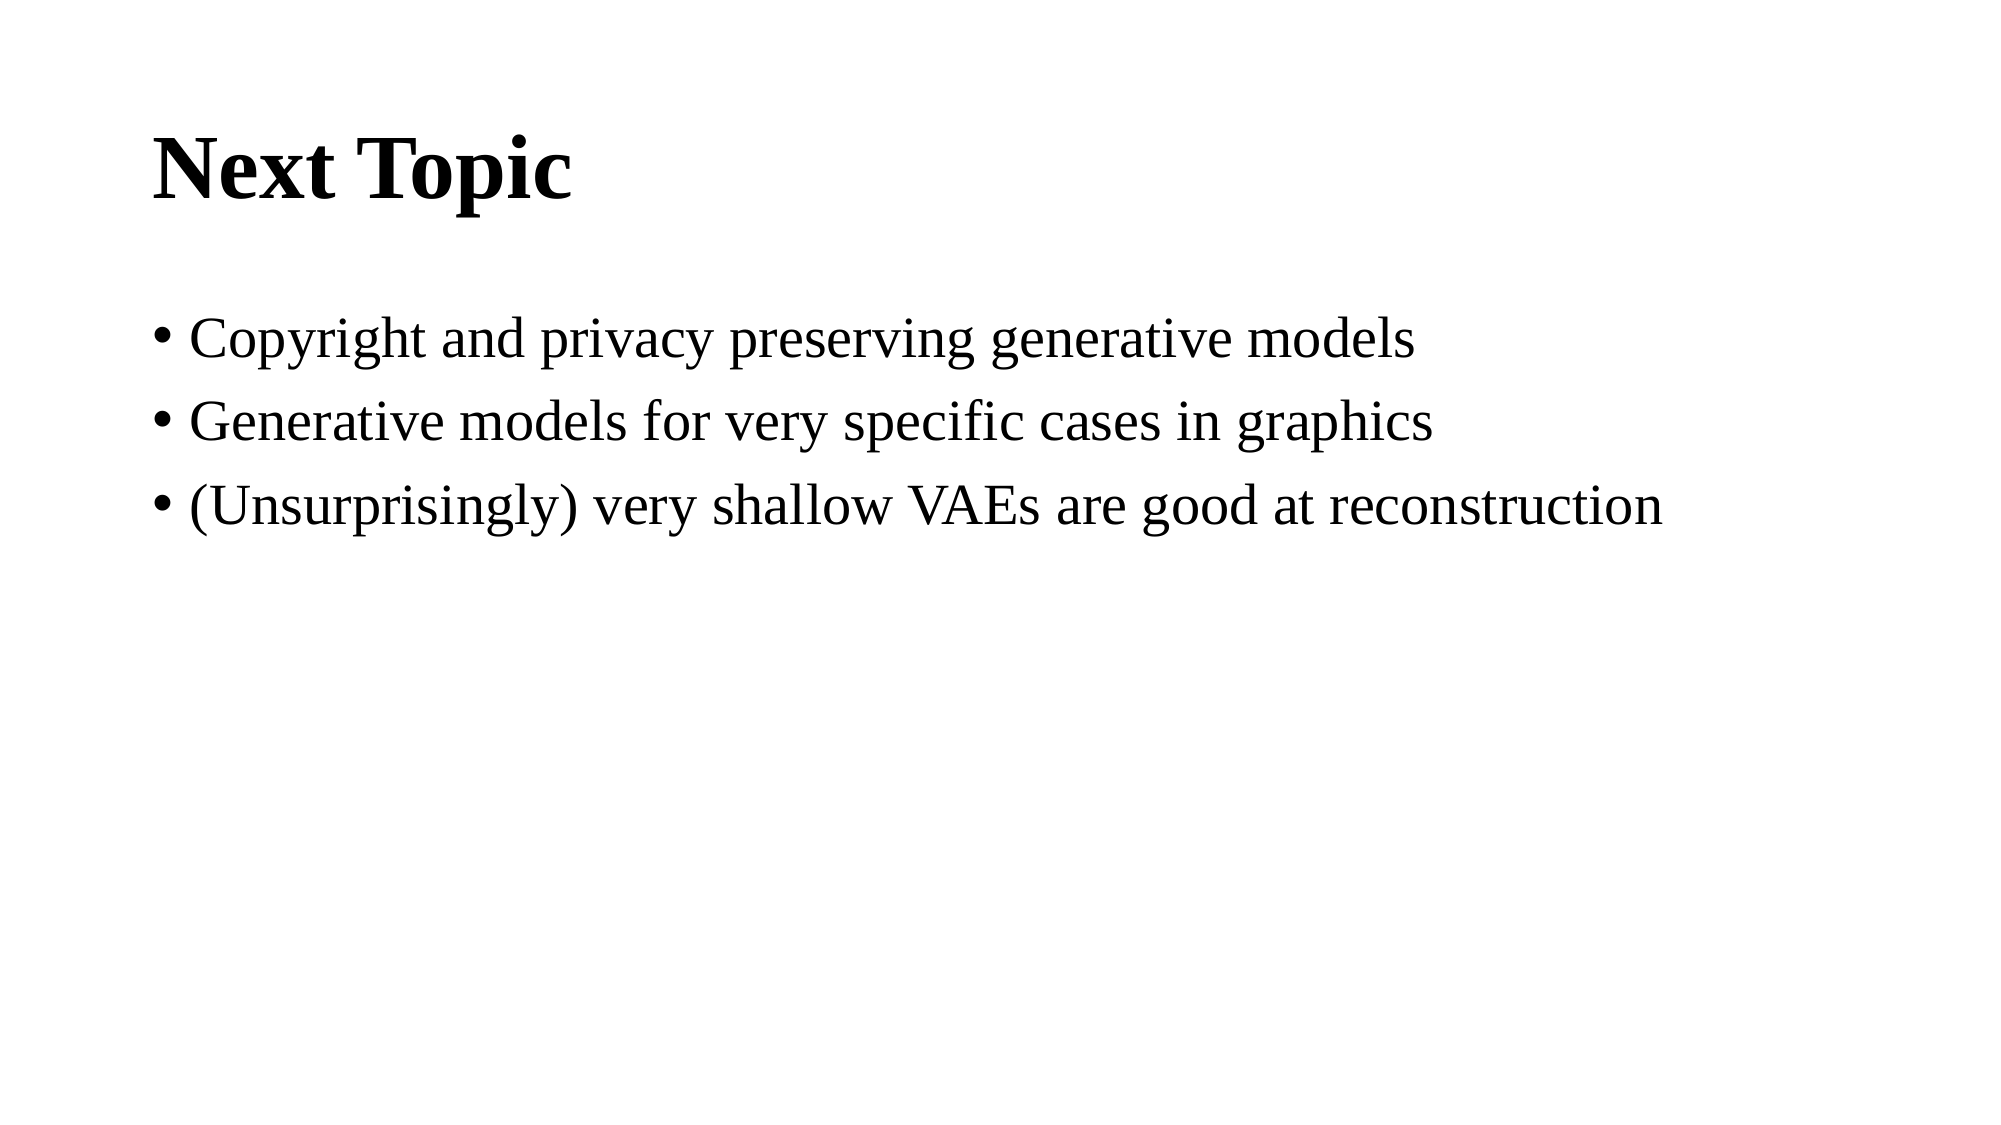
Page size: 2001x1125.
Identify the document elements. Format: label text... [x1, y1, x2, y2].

title Next Topic [137, 59, 1863, 278]
list Copyright and privacy preserving generative models Generative models for very specific cases in graphics (Unsurprisingly) very shallow VAEs are good at reconstruction [137, 299, 1863, 1014]
